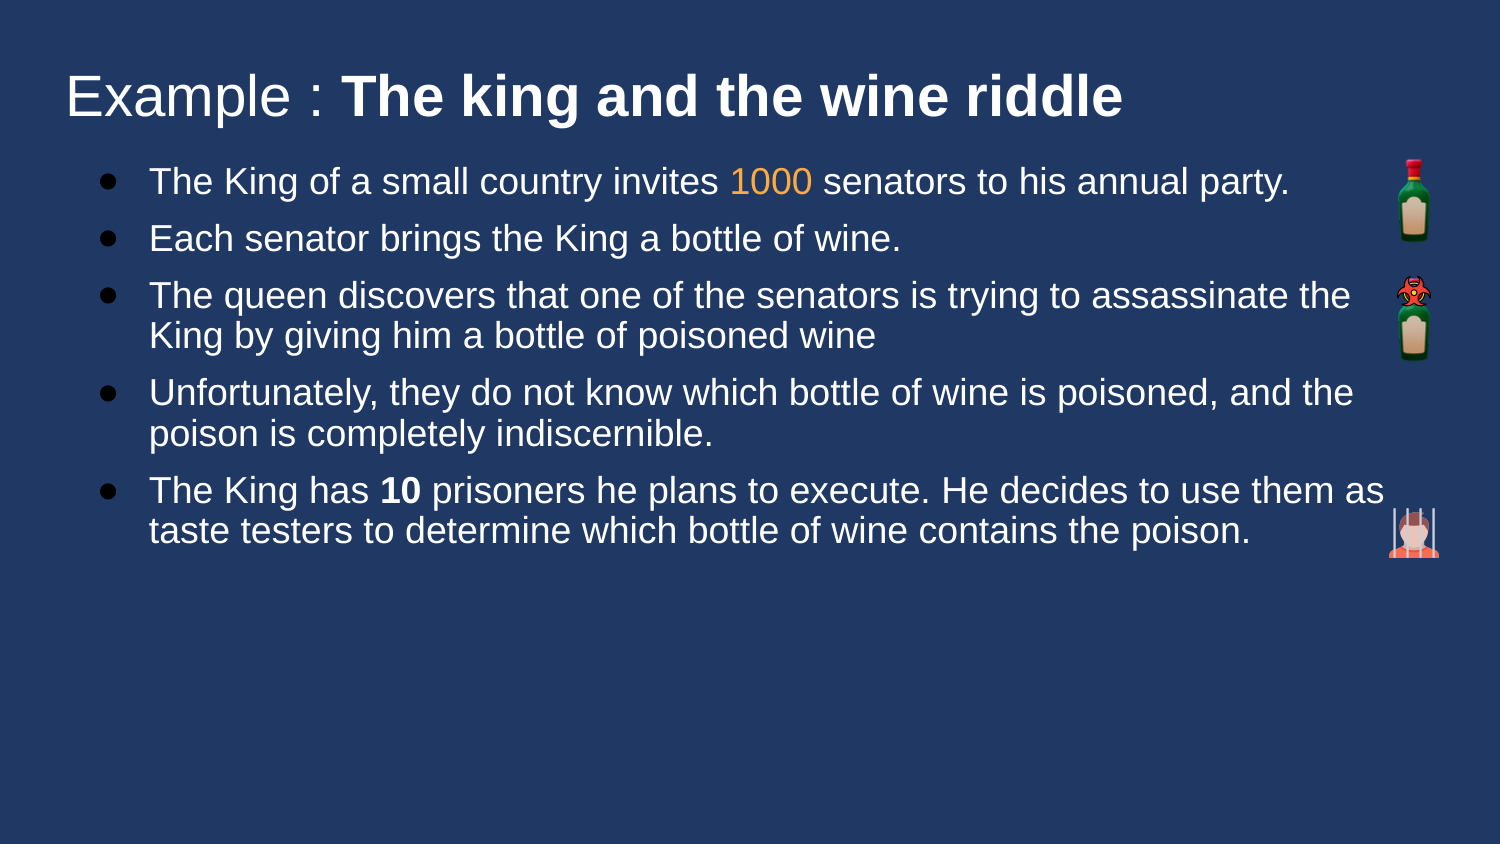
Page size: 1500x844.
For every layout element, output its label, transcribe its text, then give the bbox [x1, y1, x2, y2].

picture [1365, 152, 1463, 250]
title Example : The king and the wine riddle [54, 16, 1348, 180]
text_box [1365, 271, 1463, 369]
list The King of a small country invites 1000 senators to his annual party. Each senator brings the King a bottle of wine. The queen discovers that one of the senators is trying to assassinate the King by giving him a bottle of poisoned wine Unfortunately, they do not know which bottle of wine is poisoned, and the poison is completely indiscernible. The King has 10 prisoners he plans to execute. He decides to use them as taste testers to determine which bottle of wine contains the poison. [62, 156, 1406, 773]
picture [1388, 507, 1440, 559]
